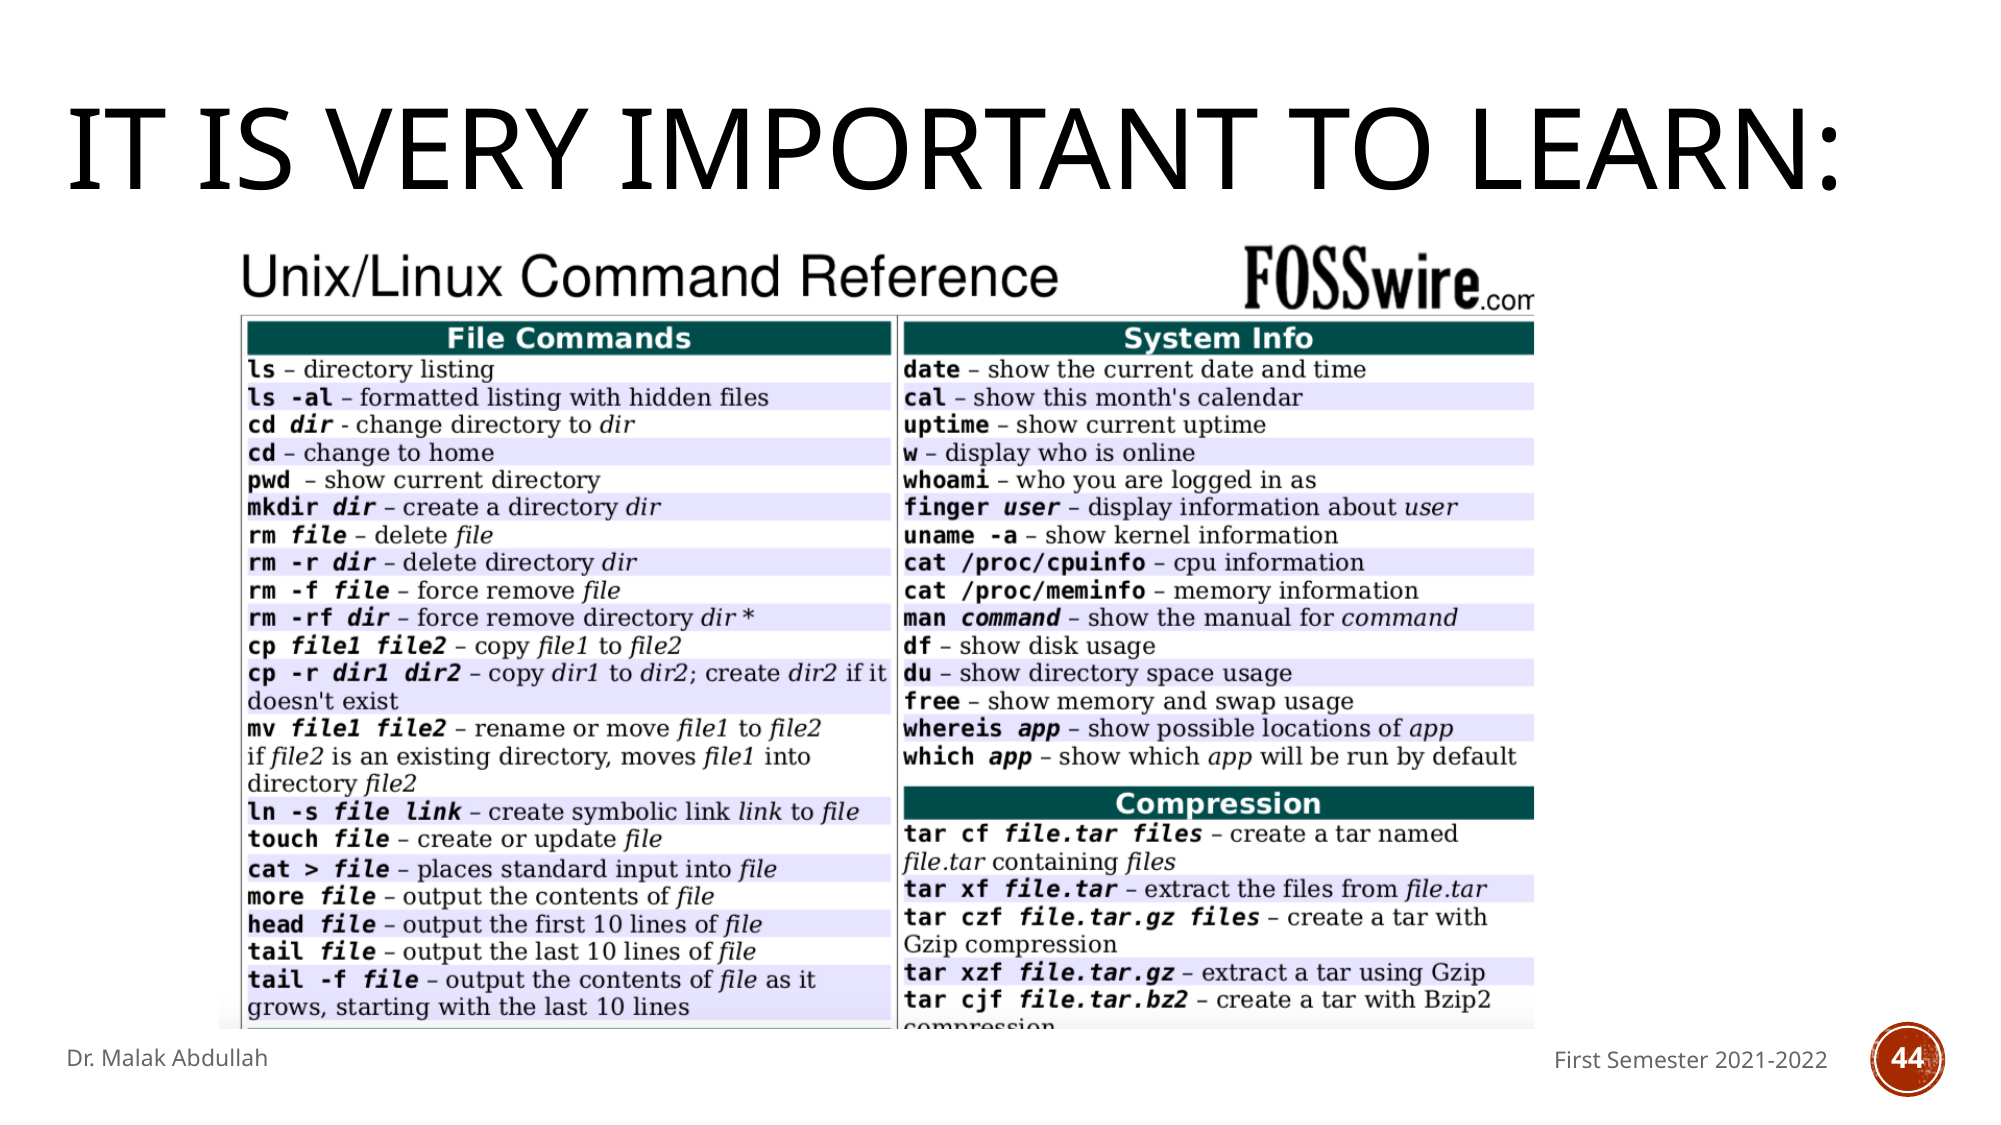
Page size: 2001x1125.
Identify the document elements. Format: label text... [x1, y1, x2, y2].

slide_number 44 [1855, 1028, 1961, 1089]
slide_number First Semester 2021-2022 [1306, 1028, 1844, 1089]
title It is very important to learn: [51, 49, 1920, 258]
picture [219, 237, 1535, 1029]
footer Dr. Malak Abdullah [51, 1028, 1217, 1089]
